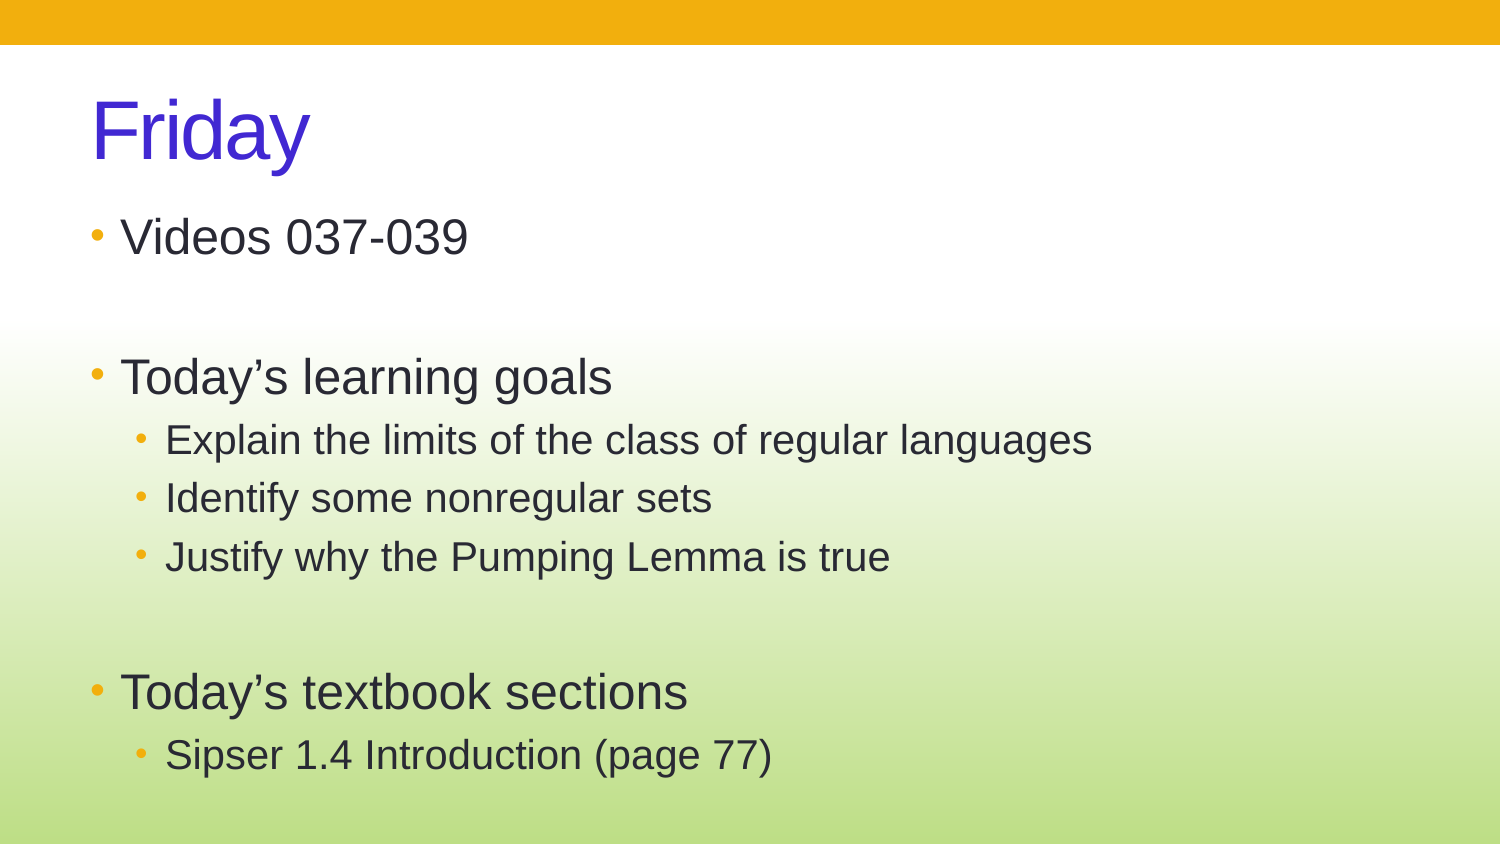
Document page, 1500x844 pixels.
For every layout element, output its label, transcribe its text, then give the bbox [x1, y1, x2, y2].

title Friday [75, 65, 1425, 188]
list Videos 037-039 Today’s learning goals Explain the limits of the class of regular languages Identify some nonregular sets Justify why the Pumping Lemma is true Today’s textbook sections Sipser 1.4 Introduction (page 77) [75, 196, 1425, 797]
